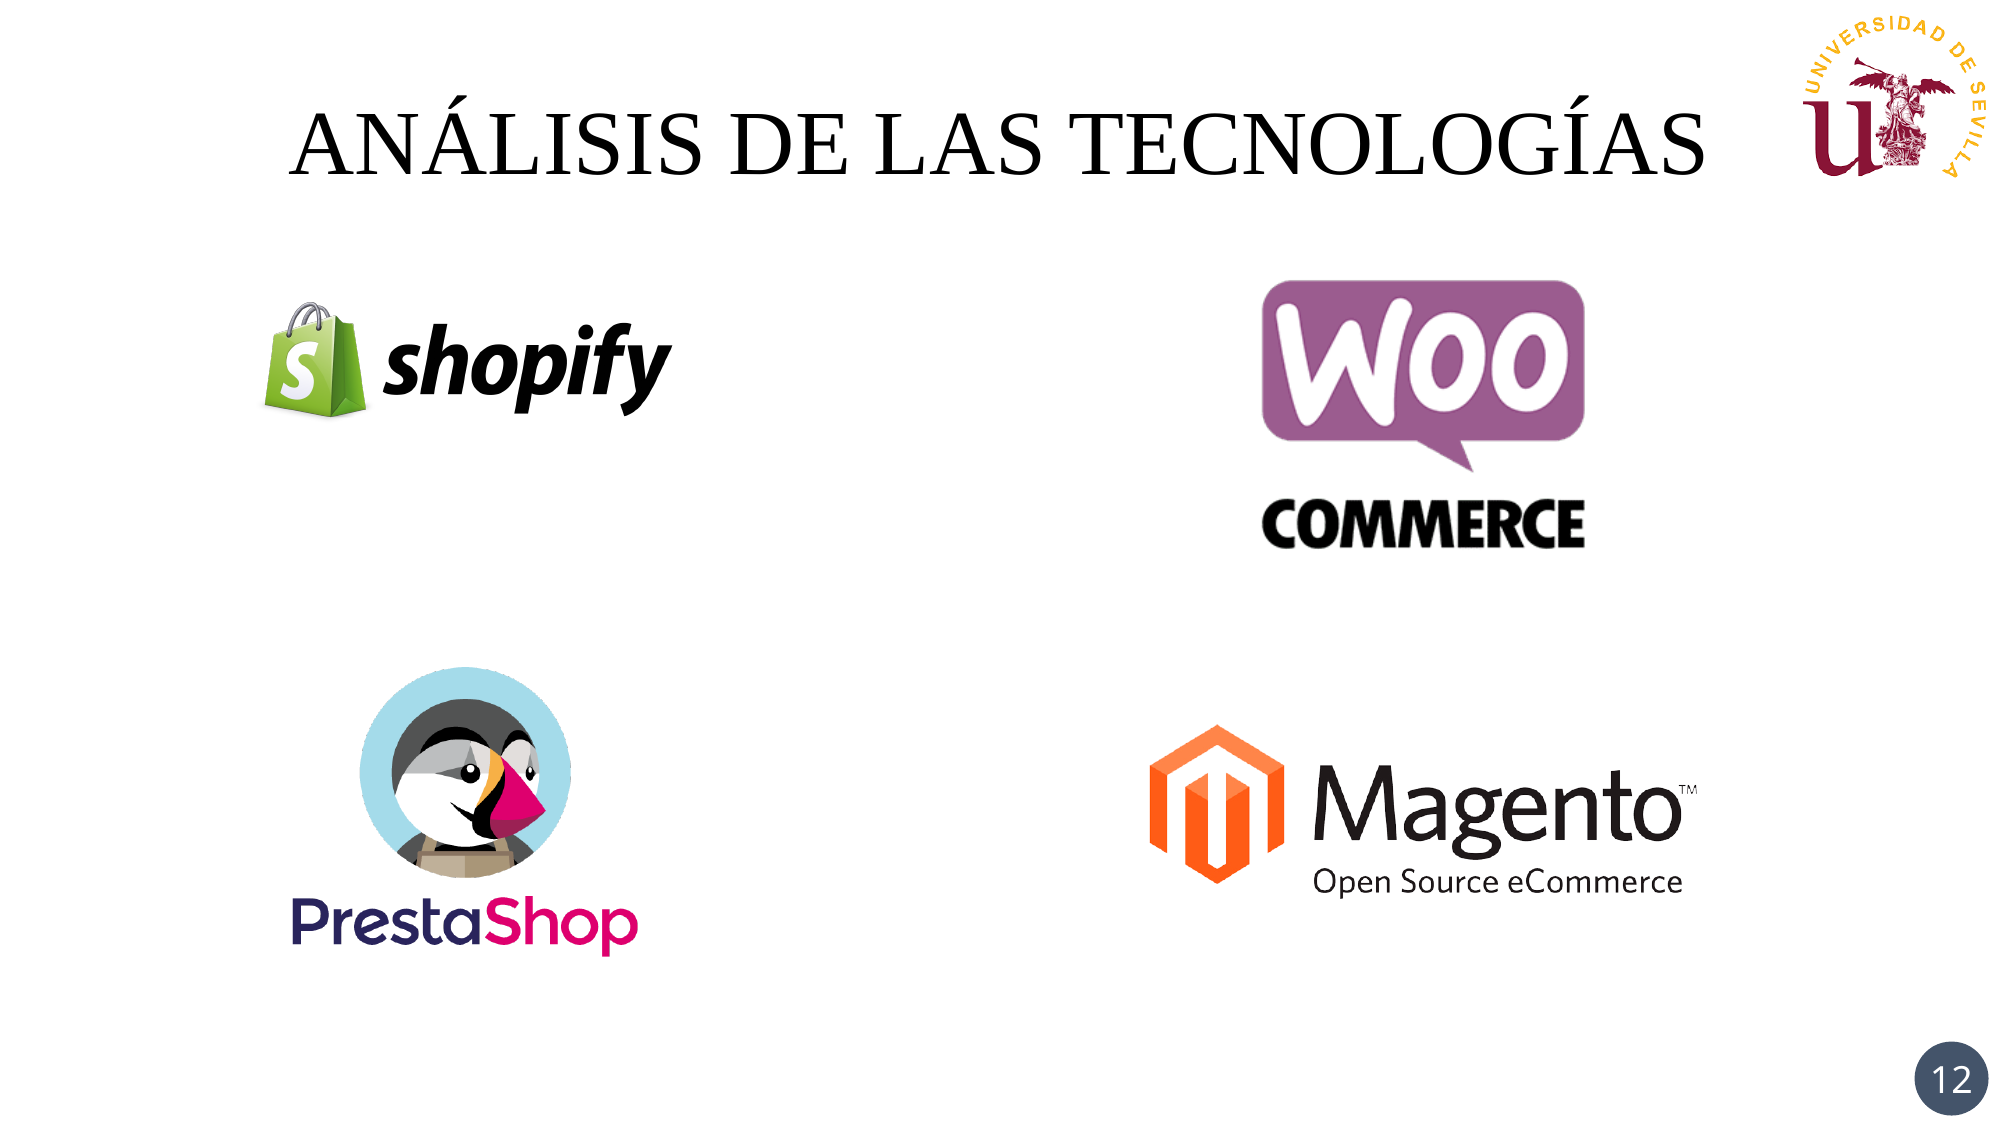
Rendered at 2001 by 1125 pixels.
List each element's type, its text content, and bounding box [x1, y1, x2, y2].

picture [1799, 13, 1989, 182]
picture [1149, 724, 1697, 899]
text_box ANÁLISIS DE LAS TECNOLOGÍAS [206, 75, 1794, 200]
picture [228, 215, 701, 517]
text_box 12 [1913, 1040, 1990, 1117]
picture [292, 667, 638, 957]
picture [1180, 240, 1667, 588]
